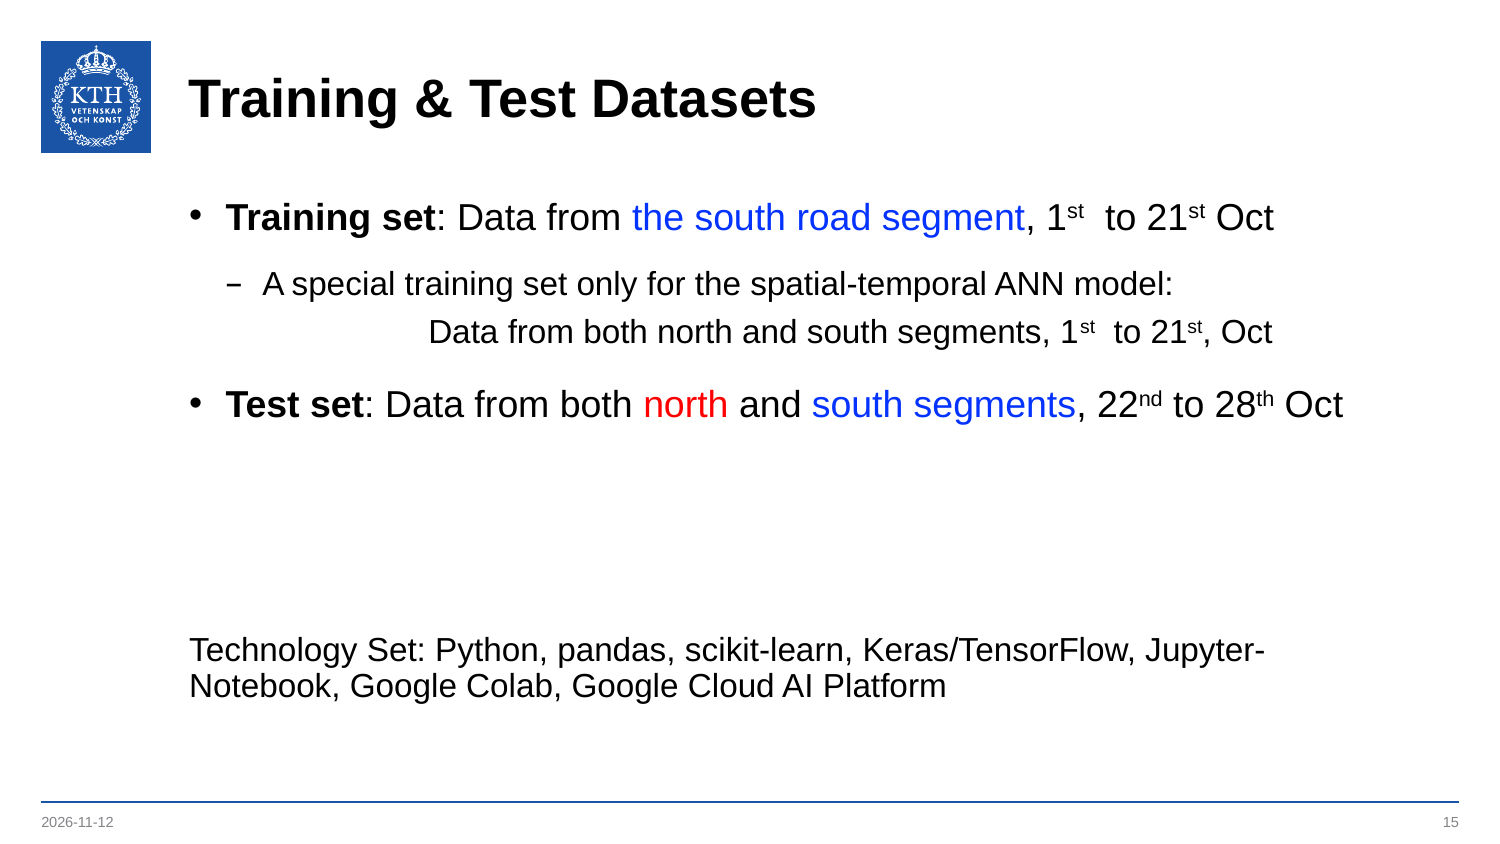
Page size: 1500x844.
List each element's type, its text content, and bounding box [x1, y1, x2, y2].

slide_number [41, 811, 379, 832]
slide_number 15 [1121, 811, 1459, 832]
list Training set: Data from the south road segment, 1st to 21st Oct A special training set only for the spatial-temporal ANN model: Data from both north and south segments, 1st to 21st, Oct Test set: Data from both north and south segments, 22nd to 28th Oct Technology Set: Python, pandas, scikit-learn, Keras/TensorFlow, Jupyter-Notebook, Google Colab, Google Cloud AI Platform [174, 176, 1400, 775]
title Training & Test Datasets [173, 41, 1413, 152]
